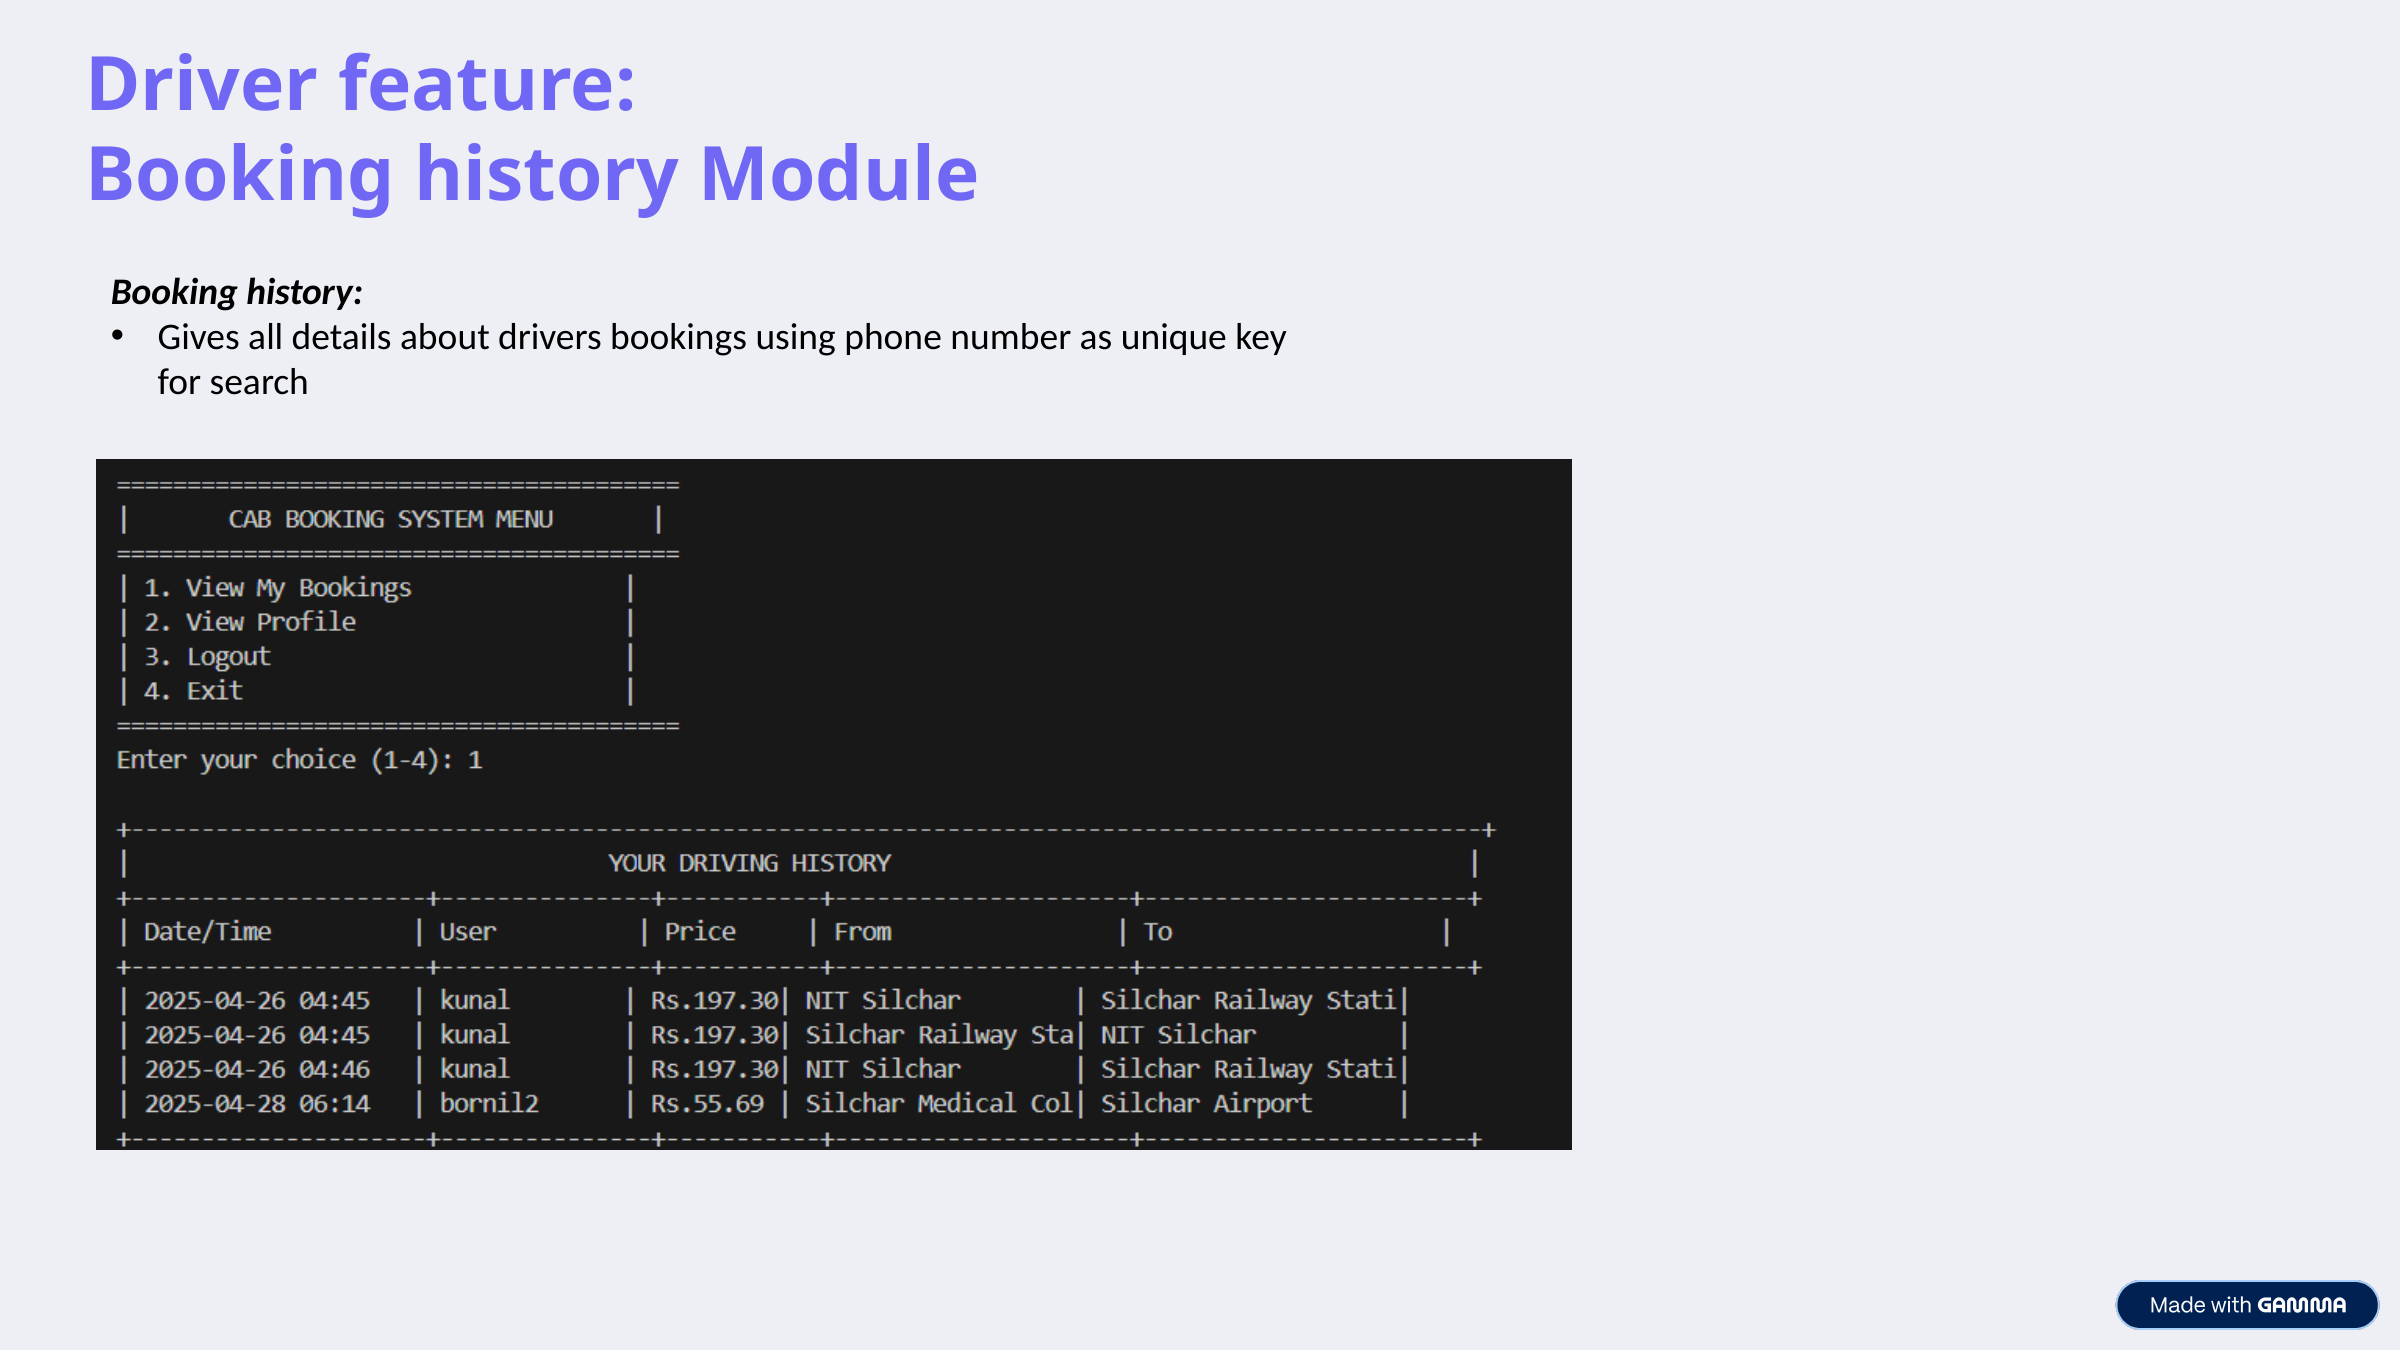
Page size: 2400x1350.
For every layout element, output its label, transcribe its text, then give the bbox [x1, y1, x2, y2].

picture [2106, 1271, 2389, 1339]
text_box Booking history: Gives all details about drivers bookings using phone number as unique key for search [96, 259, 1335, 410]
text_box Driver feature: Booking history Module [70, 28, 1441, 223]
picture [95, 459, 1572, 1151]
